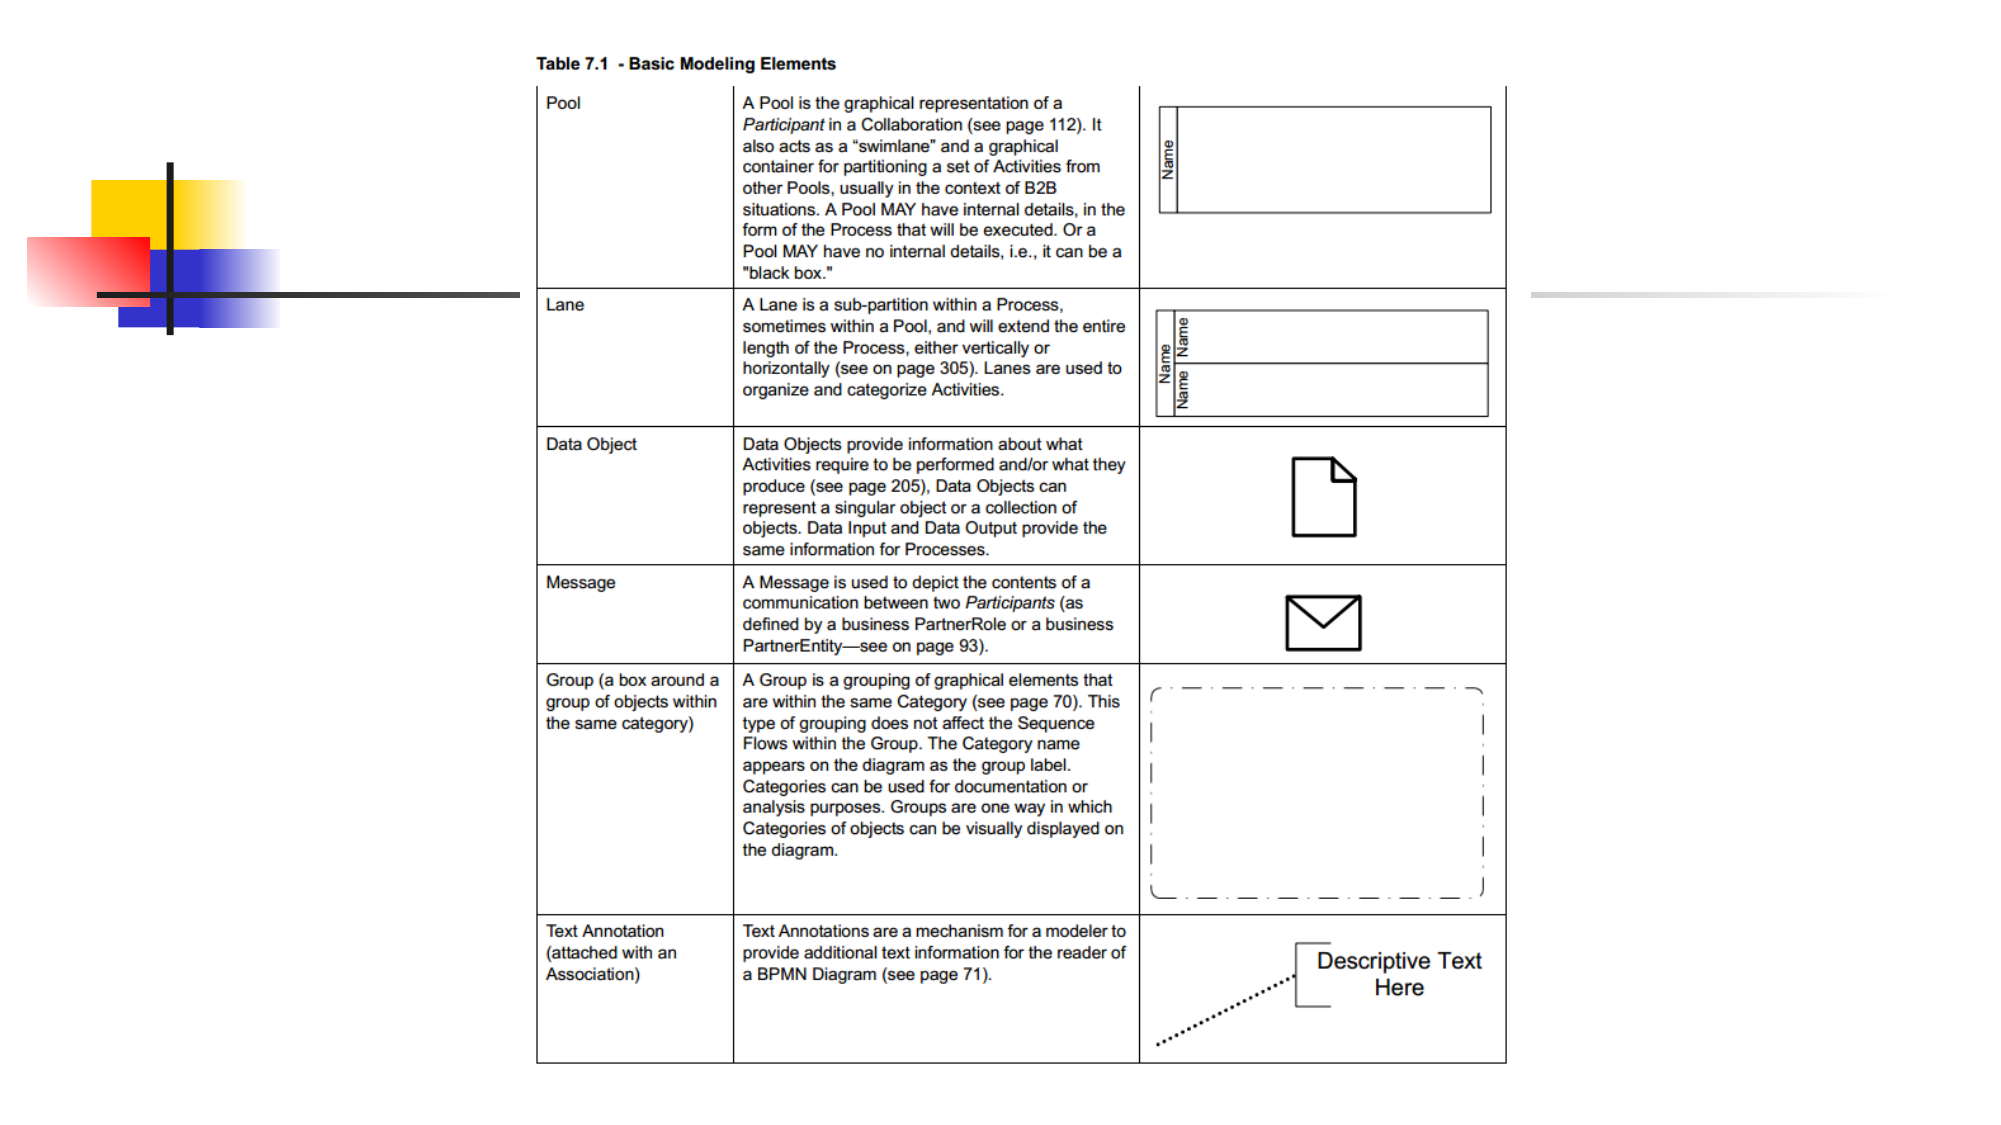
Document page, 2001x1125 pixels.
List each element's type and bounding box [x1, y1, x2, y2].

picture [520, 38, 1531, 1094]
